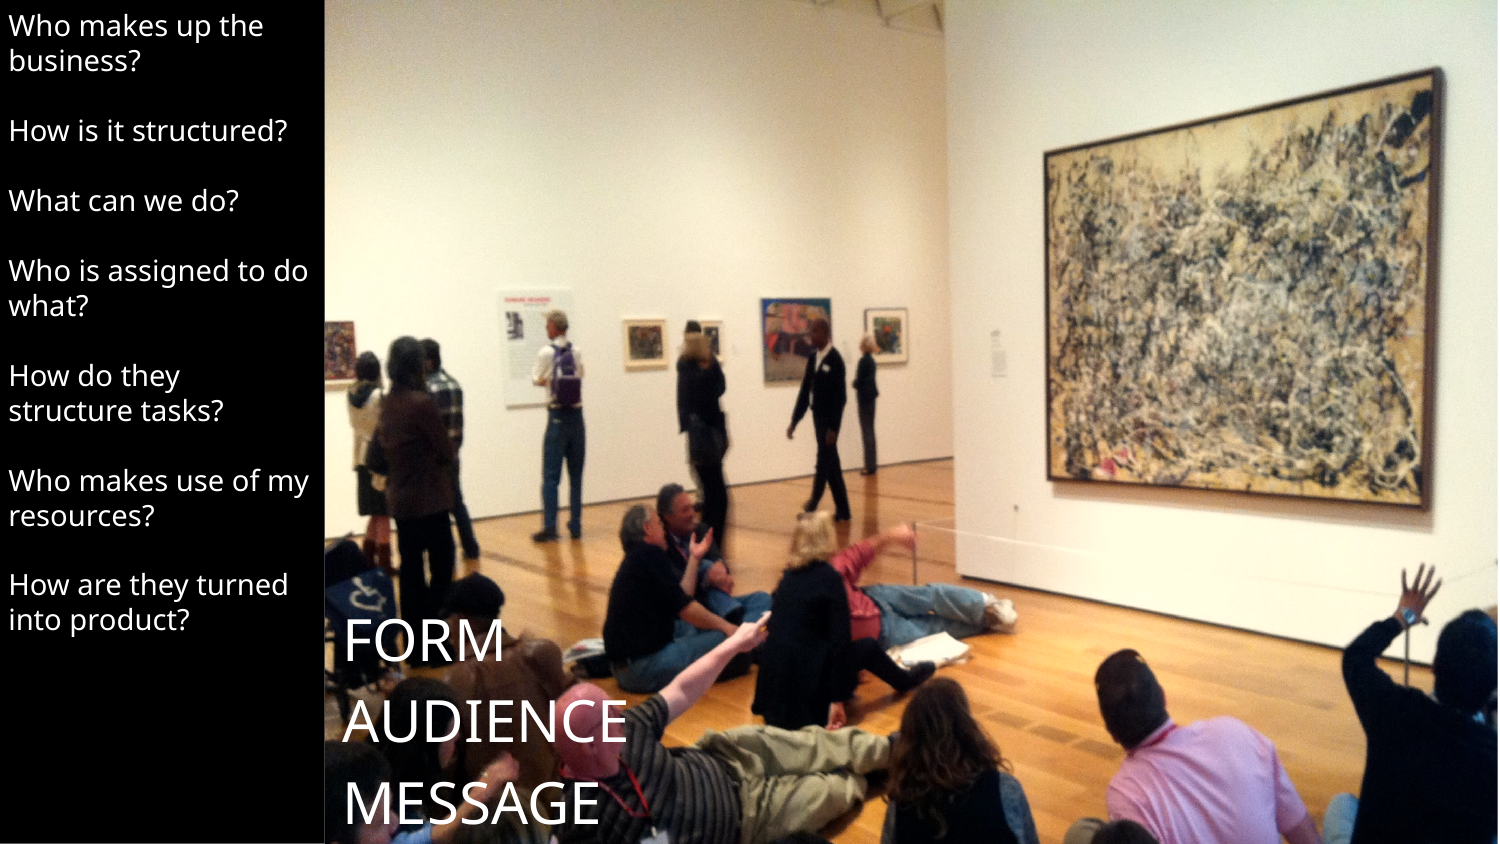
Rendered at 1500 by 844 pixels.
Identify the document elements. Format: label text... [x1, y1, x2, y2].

text_box Who makes up the business? How is it structured? What can we do? Who is assigned to do what? How do they structure tasks? Who makes use of my resources? How are they turned into product? [0, 0, 323, 844]
picture [324, 0, 1498, 844]
